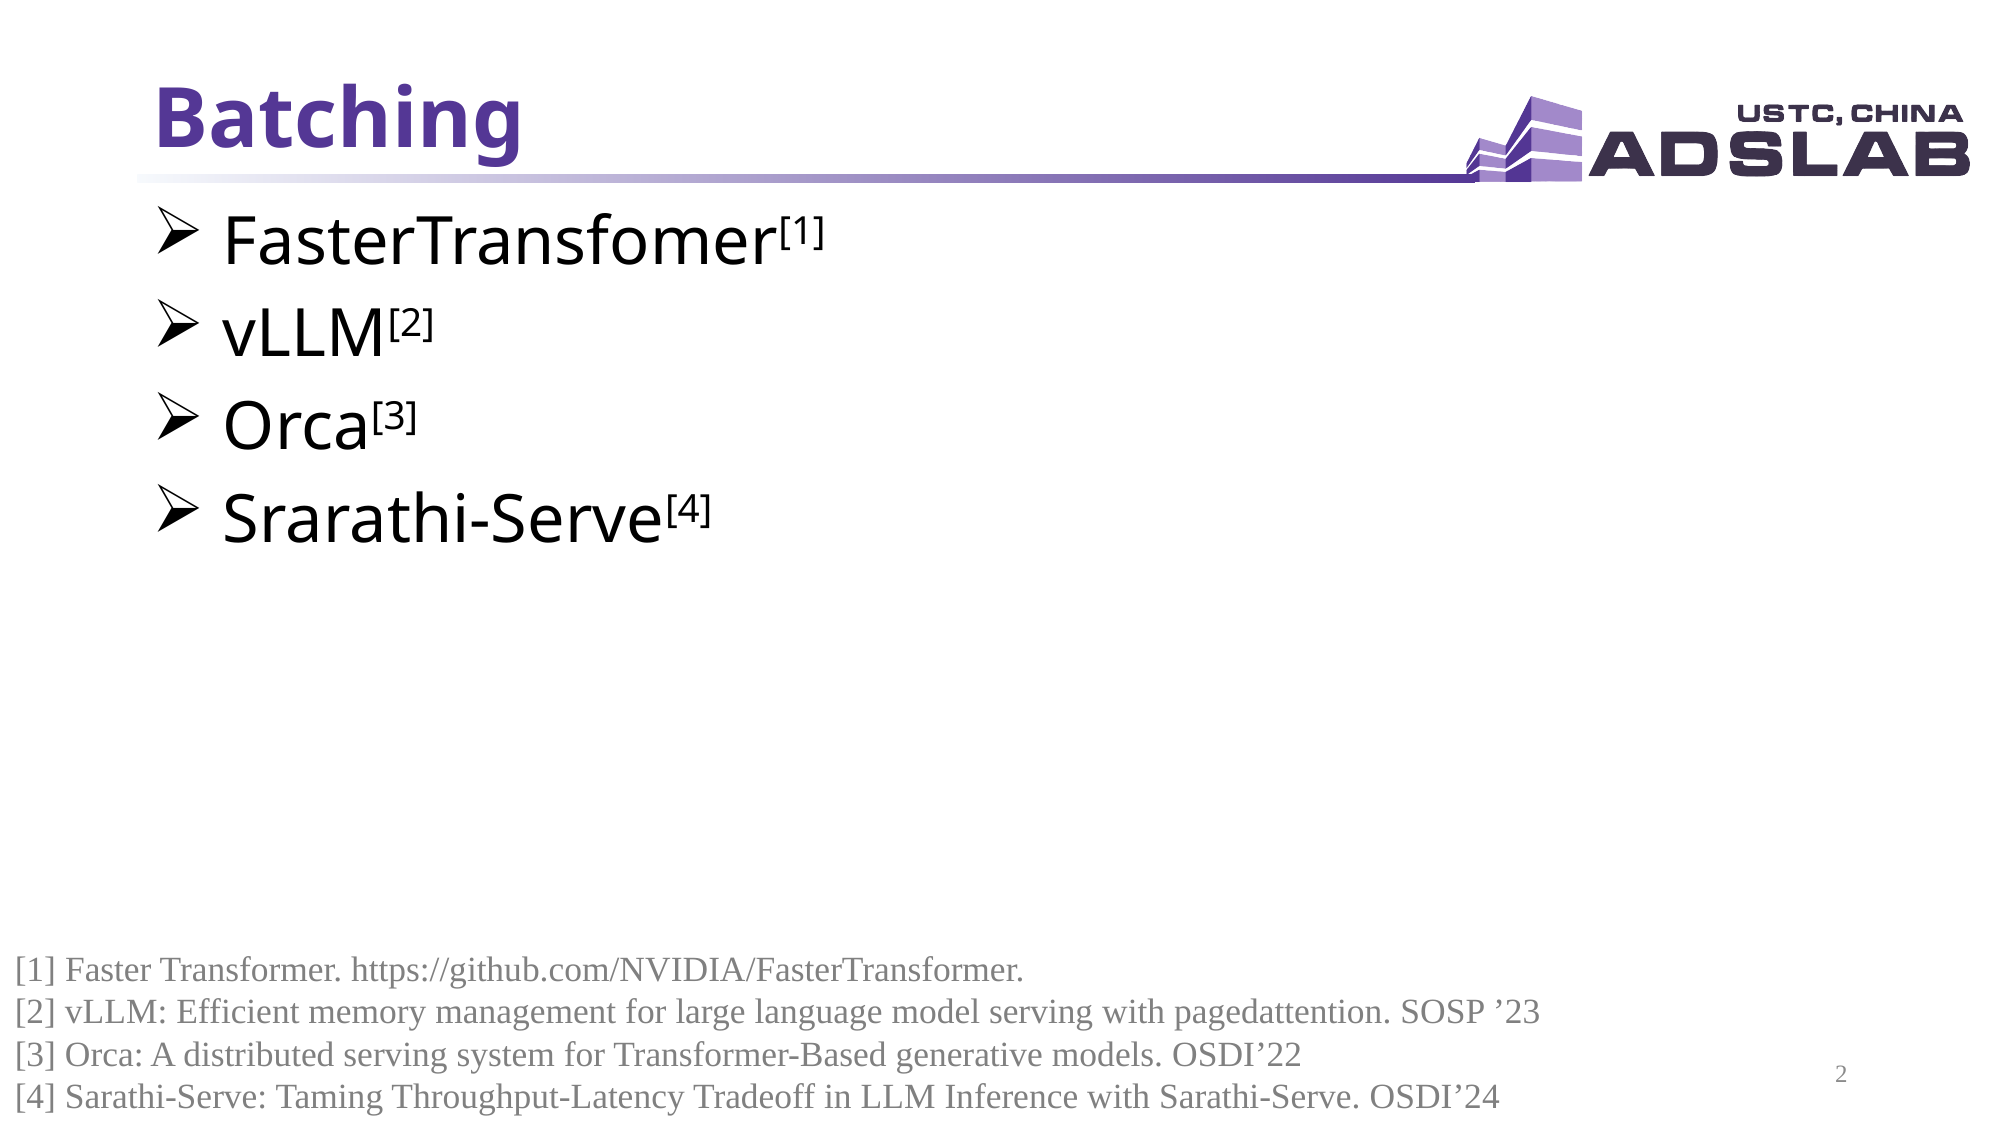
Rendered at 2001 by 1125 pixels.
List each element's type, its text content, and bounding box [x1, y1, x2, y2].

title Batching [137, 63, 1863, 177]
picture [1470, 93, 1976, 183]
list FasterTransfomer[1] vLLM[2] Orca[3] Srarathi-Serve[4] [137, 199, 1863, 938]
text_box [1] Faster Transformer. https://github.com/NVIDIA/FasterTransformer. [2] vLLM: Efficient memory management for large language model serving with pagedattention. SOSP ’23 [3] Orca: A distributed serving system for Transformer-Based generative models. OSDI’22 [4] Sarathi-Serve: Taming Throughput-Latency Tradeoff in LLM Inference with Sarathi-Serve. OSDI’24 [0, 938, 2000, 1124]
